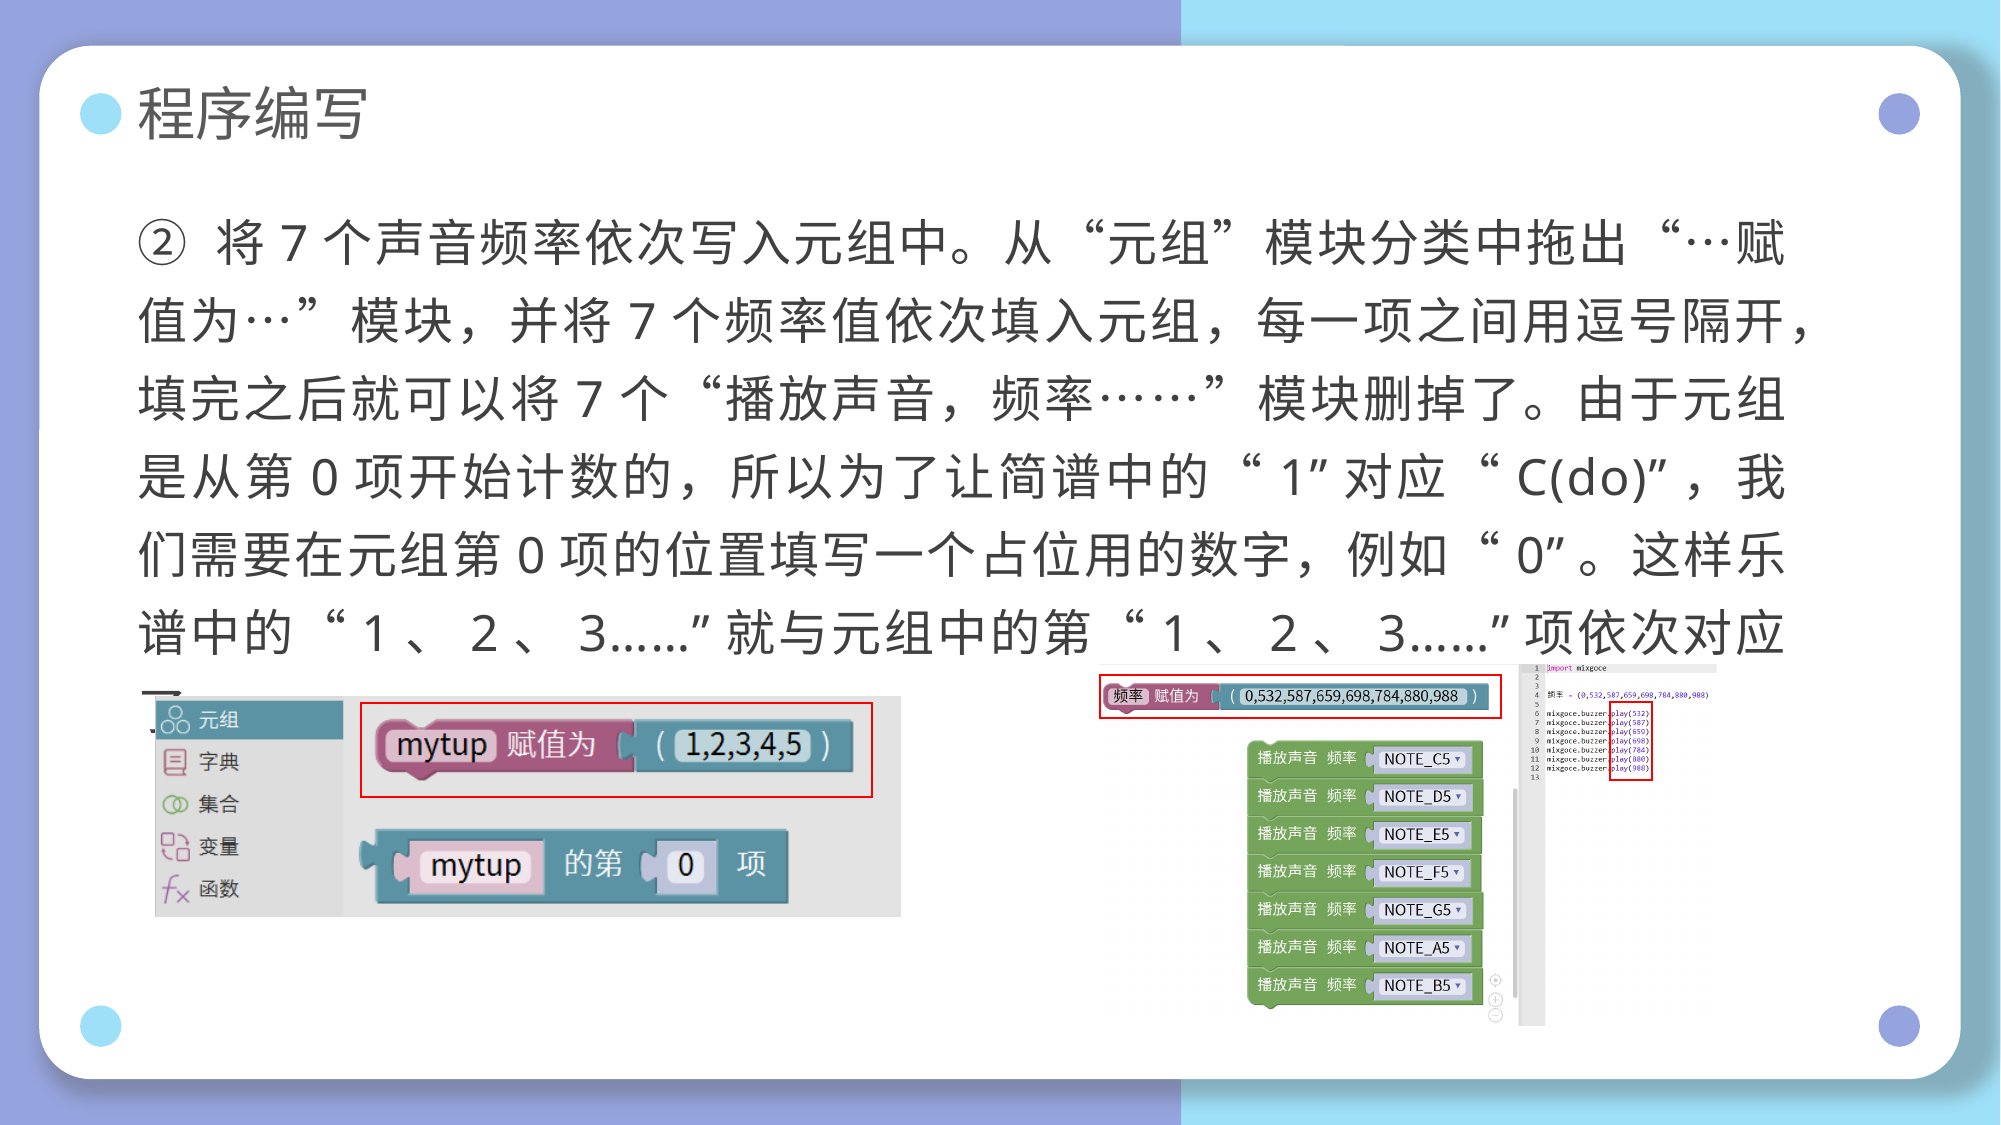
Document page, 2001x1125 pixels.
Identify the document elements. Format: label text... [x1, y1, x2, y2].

title 程序编写 [137, 77, 976, 157]
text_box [1099, 664, 1717, 1026]
list ② 将7个声音频率依次写入元组中。从“元组”模块分类中拖出“…赋值为…”模块，并将7个频率值依次填入元组，每一项之间用逗号隔开，填完之后就可以将7个“播放声音，频率……”模块删掉了。由于元组是从第0项开始计数的，所以为了让简谱中的“1”对应“C(do)”，我们需要在元组第0项的位置填写一个占位用的数字，例如“0”。这样乐谱中的“1、2、3……”就与元组中的第“1、2、3……”项依次对应了。 [137, 185, 1789, 685]
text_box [155, 696, 901, 917]
